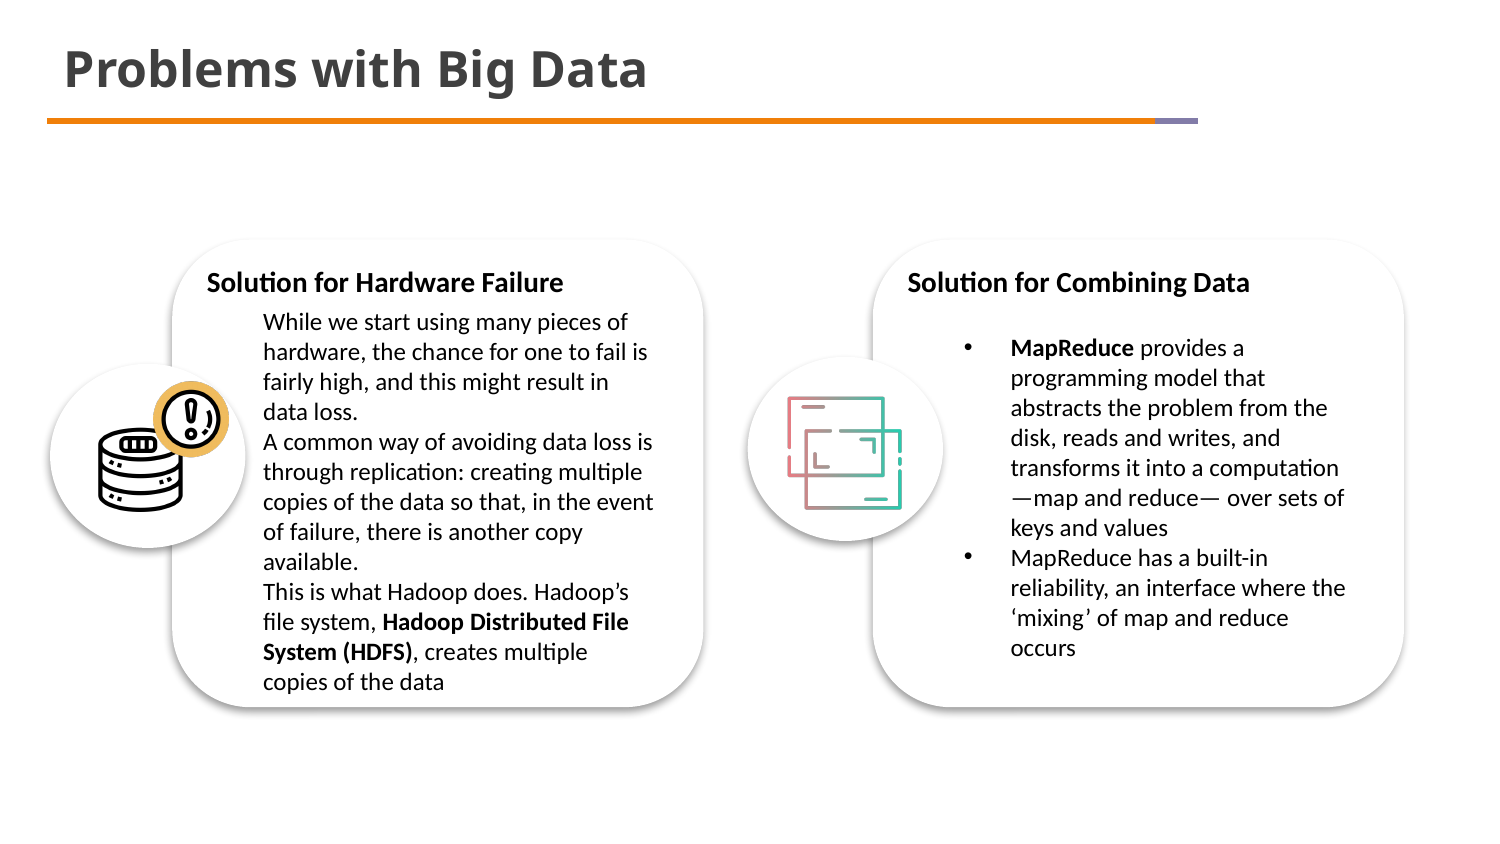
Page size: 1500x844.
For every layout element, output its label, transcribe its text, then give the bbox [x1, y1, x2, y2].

text_box Problems with Big Data [63, 19, 1155, 115]
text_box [747, 239, 1404, 708]
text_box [49, 239, 704, 708]
